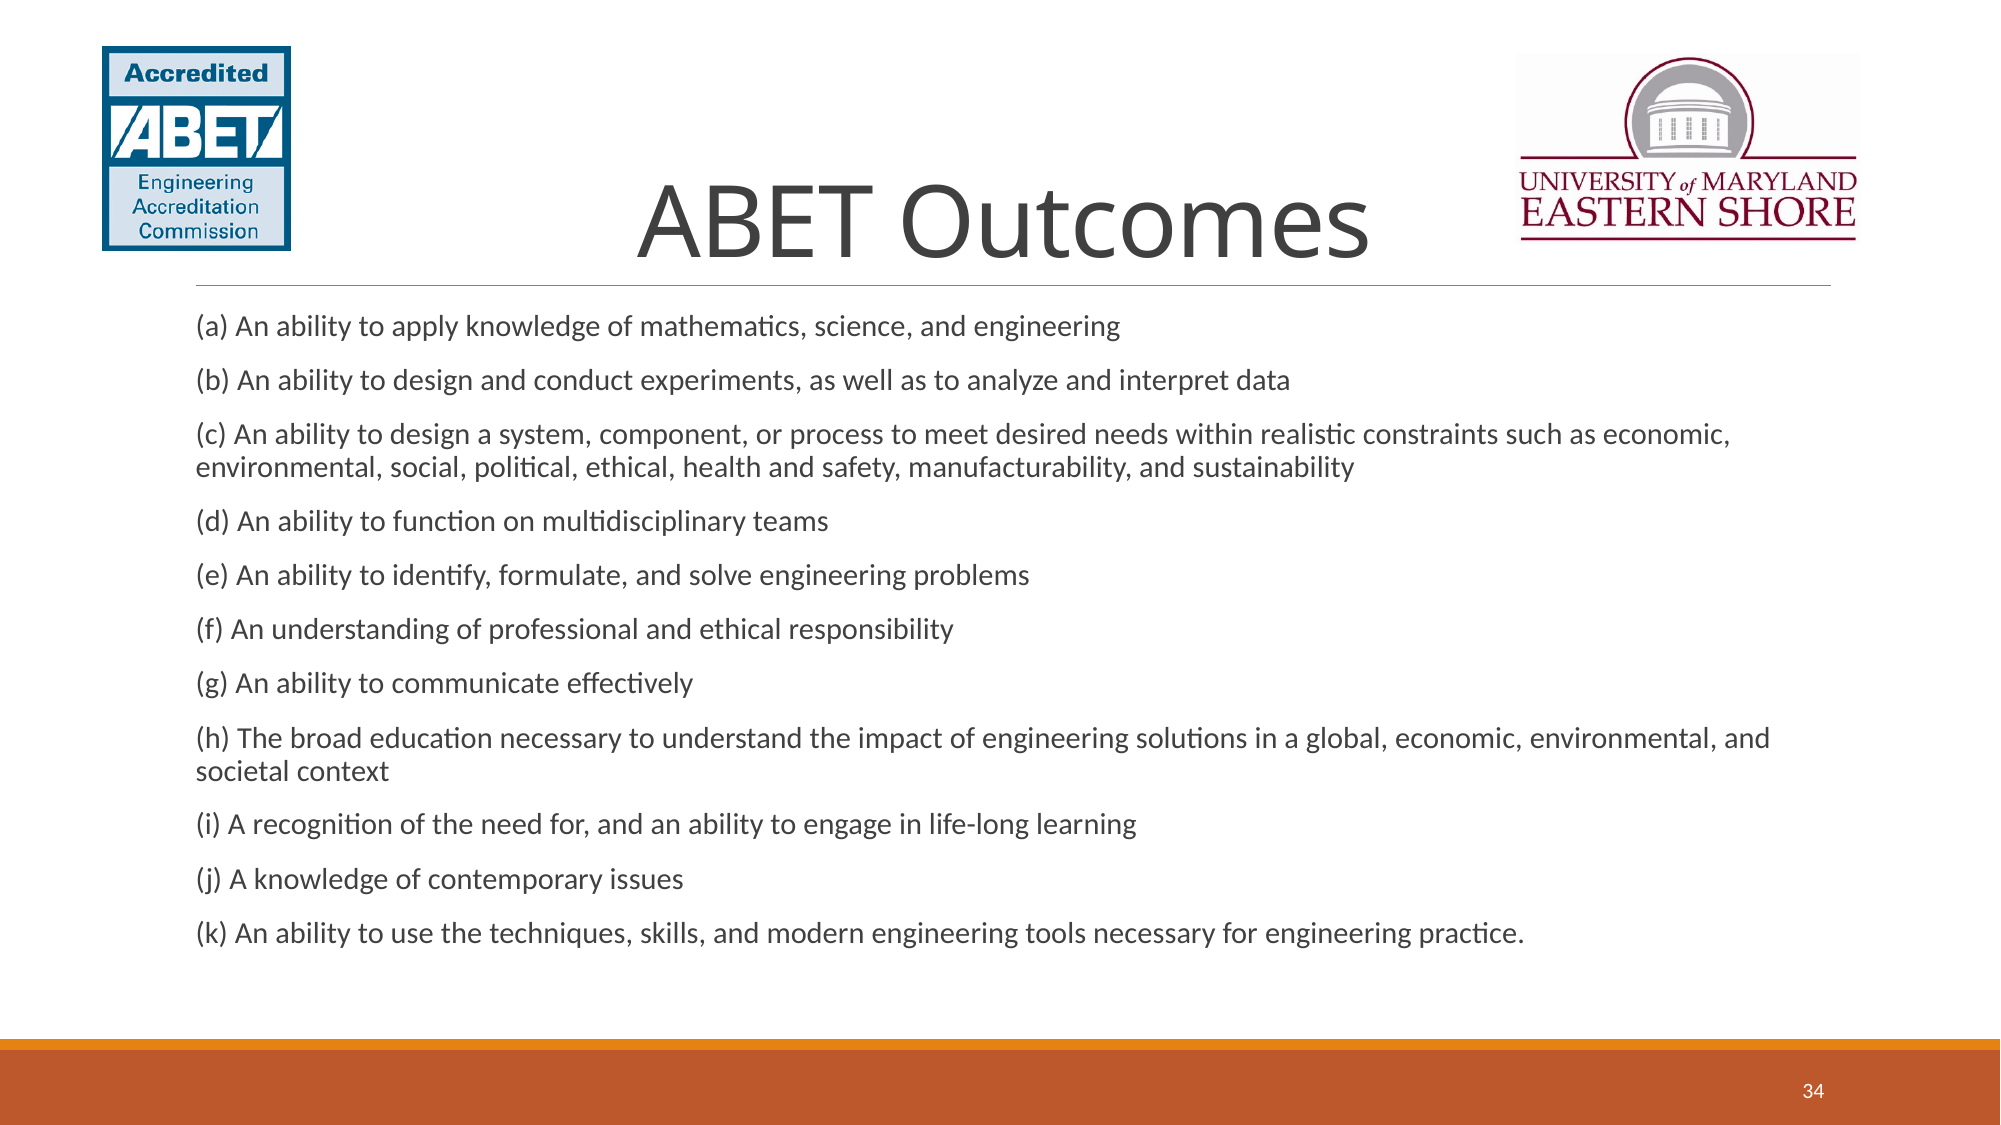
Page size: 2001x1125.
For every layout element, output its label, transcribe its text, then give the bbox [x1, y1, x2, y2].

picture [110, 167, 283, 245]
title ABET Outcomes [180, 47, 1830, 285]
picture [117, 106, 159, 157]
picture [112, 106, 137, 153]
picture [1514, 52, 1862, 245]
picture [110, 54, 283, 96]
list (a) An ability to apply knowledge of mathematics, science, and engineering (b) An ability to design and conduct experiments, as well as to analyze and interpret data (c) An ability to design a system, component, or process to meet desired needs within realistic constraints such as economic, environmental, social, political, ethical, health and safety, manufacturability, and sustainability (d) An ability to function on multidisciplinary teams (e) An ability to identify, formulate, and solve engineering problems (f) An understanding of professional and ethical responsibility (g) An ability to communicate effectively (h) The broad education necessary to understand the impact of engineering solutions in a global, economic, environmental, and societal context (i) A recognition of the need for, and an ability to engage in life-long learning (j) A knowledge of contemporary issues (k) An ability to use the techniques, skills, and modern engineering tools necessary for engineering practice. [180, 302, 1830, 963]
picture [257, 110, 282, 157]
slide_number 34 [1624, 1059, 1840, 1120]
picture [206, 106, 278, 157]
picture [164, 106, 201, 157]
